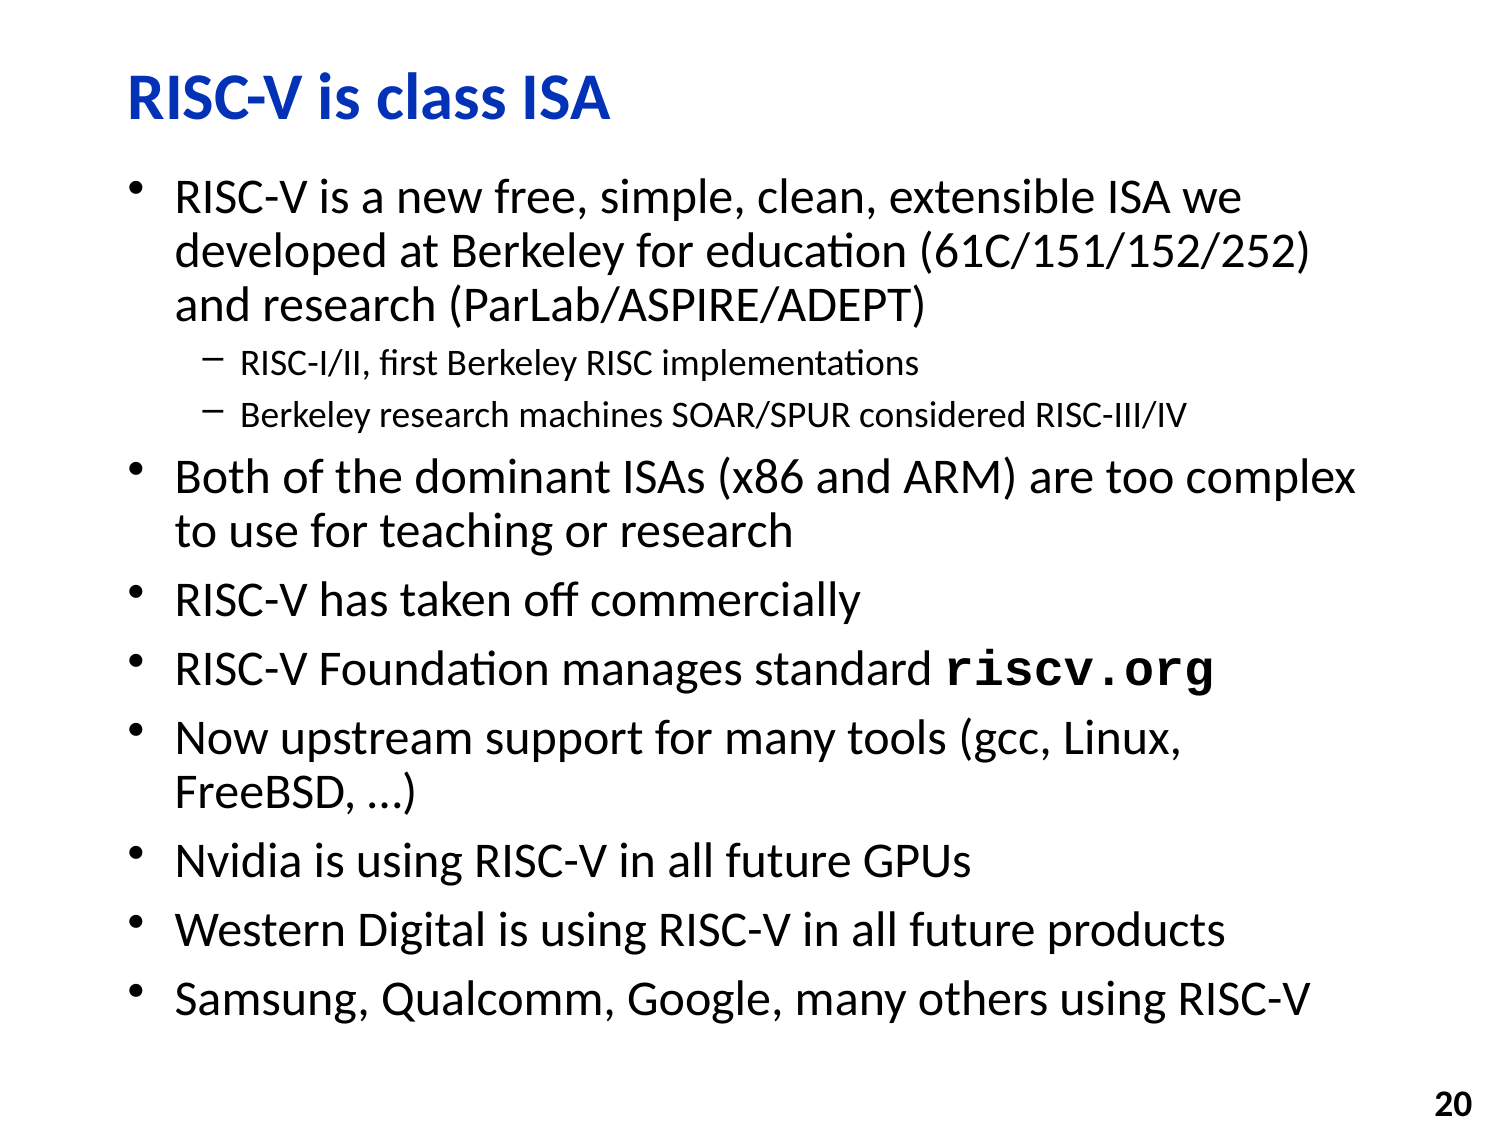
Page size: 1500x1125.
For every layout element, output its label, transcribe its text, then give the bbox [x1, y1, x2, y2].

title RISC-V is class ISA [112, 37, 1310, 159]
list RISC-V is a new free, simple, clean, extensible ISA we developed at Berkeley for education (61C/151/152/252) and research (ParLab/ASPIRE/ADEPT) RISC-I/II, first Berkeley RISC implementations Berkeley research machines SOAR/SPUR considered RISC-III/IV Both of the dominant ISAs (x86 and ARM) are too complex to use for teaching or research RISC-V has taken off commercially RISC-V Foundation manages standard riscv.org Now upstream support for many tools (gcc, Linux, FreeBSD, …) Nvidia is using RISC-V in all future GPUs Western Digital is using RISC-V in all future products Samsung, Qualcomm, Google, many others using RISC-V [112, 162, 1374, 972]
slide_number 20 [1174, 1076, 1488, 1125]
